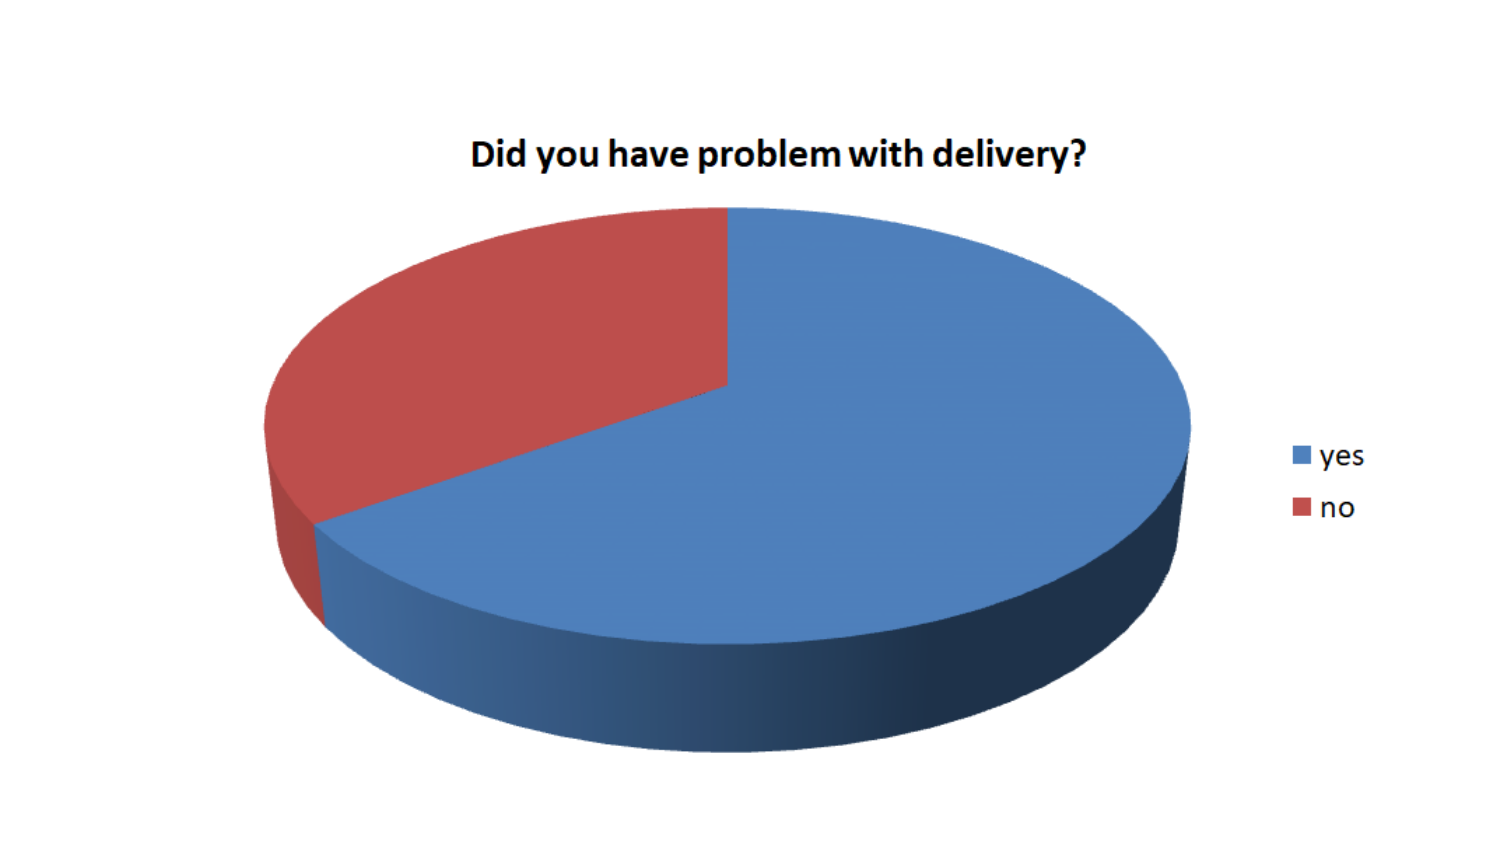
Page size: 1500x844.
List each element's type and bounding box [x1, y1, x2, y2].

picture [174, 115, 1385, 781]
